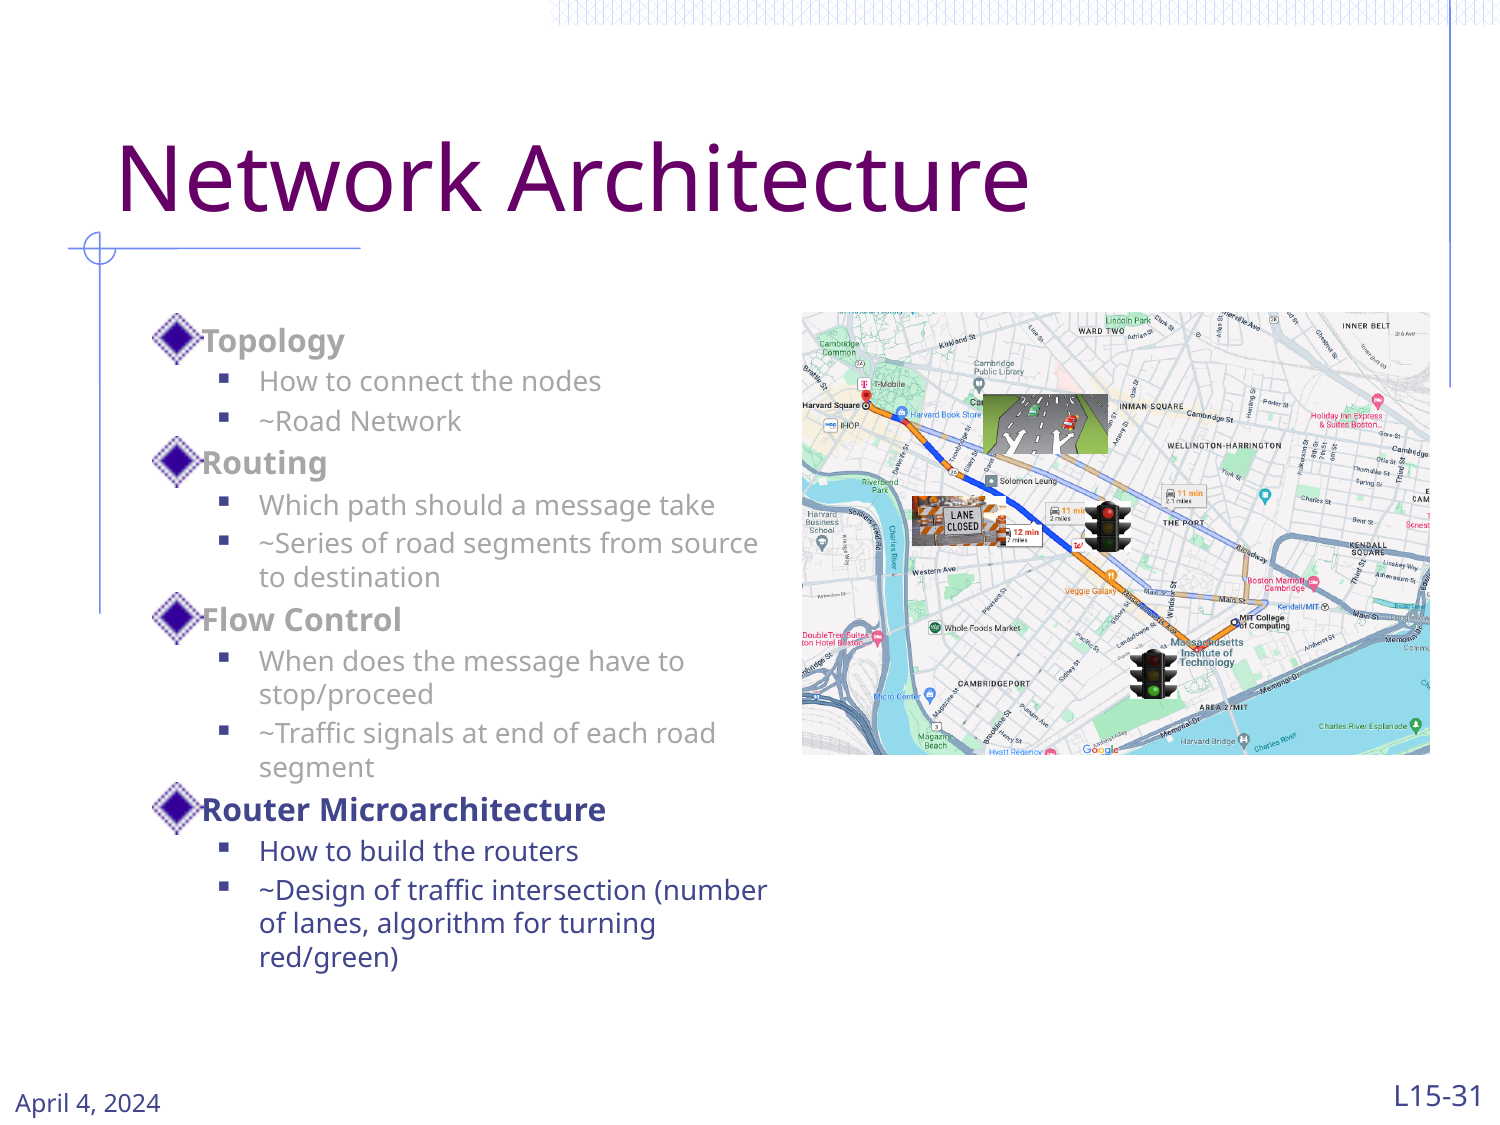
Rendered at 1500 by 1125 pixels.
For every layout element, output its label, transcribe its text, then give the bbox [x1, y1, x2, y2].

picture [152, 436, 204, 488]
title Network Architecture [99, 49, 1376, 238]
picture [802, 312, 1431, 756]
picture [152, 313, 204, 365]
picture [152, 782, 204, 835]
list Topology How to connect the nodes ~Road Network Routing Which path should a message take ~Series of road segments from source to destination Flow Control When does the message have to stop/proceed ~Traffic signals at end of each road segment Router Microarchitecture How to build the routers ~Design of traffic intersection (number of lanes, algorithm for turning red/green) [137, 312, 787, 988]
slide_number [0, 1049, 313, 1125]
slide_number L15-31 [1187, 1049, 1500, 1125]
picture [152, 592, 204, 645]
